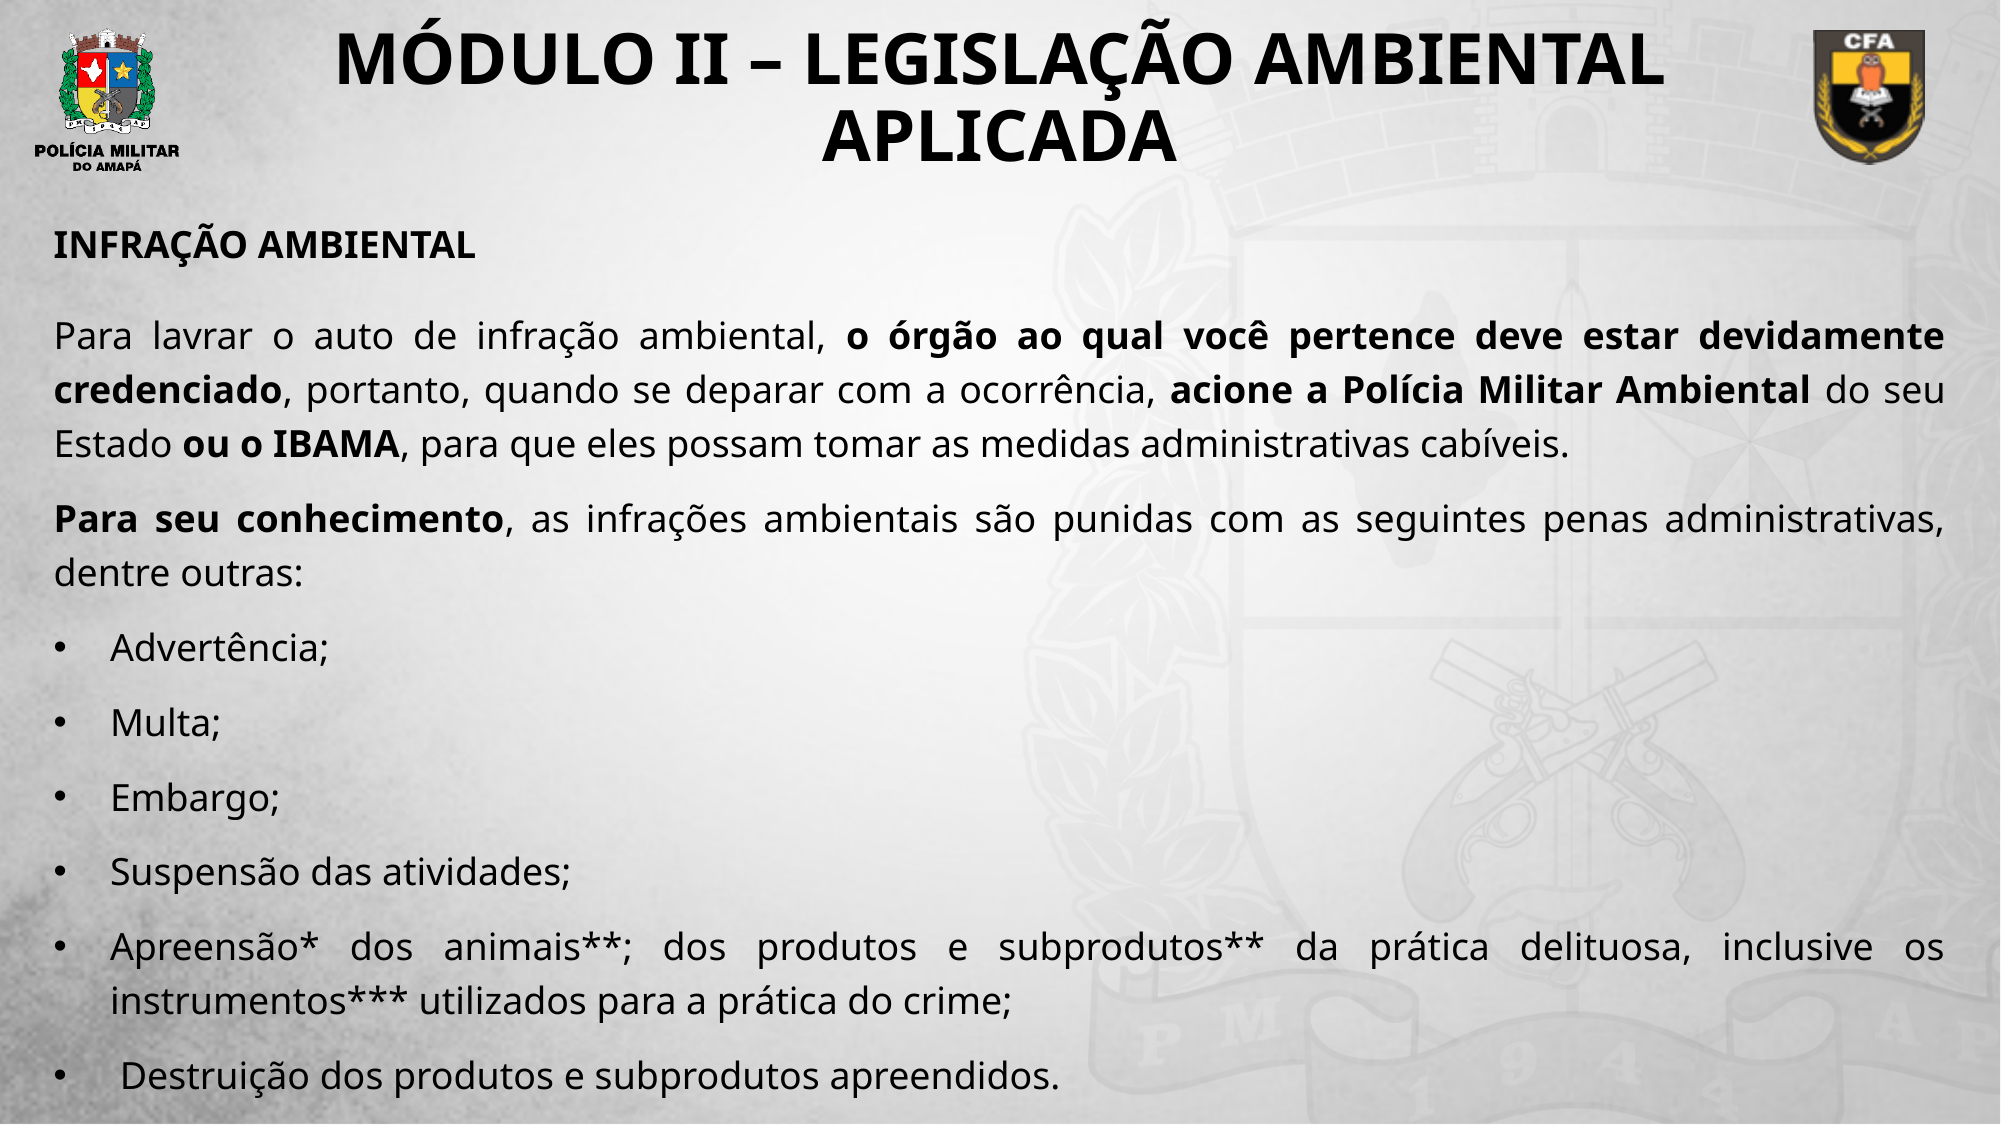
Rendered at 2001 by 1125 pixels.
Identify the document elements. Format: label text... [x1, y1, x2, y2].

list INFRAÇÃO AMBIENTAL Para lavrar o auto de infração ambiental, o órgão ao qual você pertence deve estar devidamente credenciado, portanto, quando se deparar com a ocorrência, acione a Polícia Militar Ambiental do seu Estado ou o IBAMA, para que eles possam tomar as medidas administrativas cabíveis. Para seu conhecimento, as infrações ambientais são punidas com as seguintes penas administrativas, dentre outras: Advertência; Multa; Embargo; Suspensão das atividades; Apreensão* dos animais**; dos produtos e subprodutos** da prática delituosa, inclusive os instrumentos*** utilizados para a prática do crime; Destruição dos produtos e subprodutos apreendidos. [38, 208, 1962, 982]
picture [0, 0, 2001, 1125]
title MÓDULO II – LEGISLAÇÃO AMBIENTAL APLICADA [150, 0, 1850, 208]
